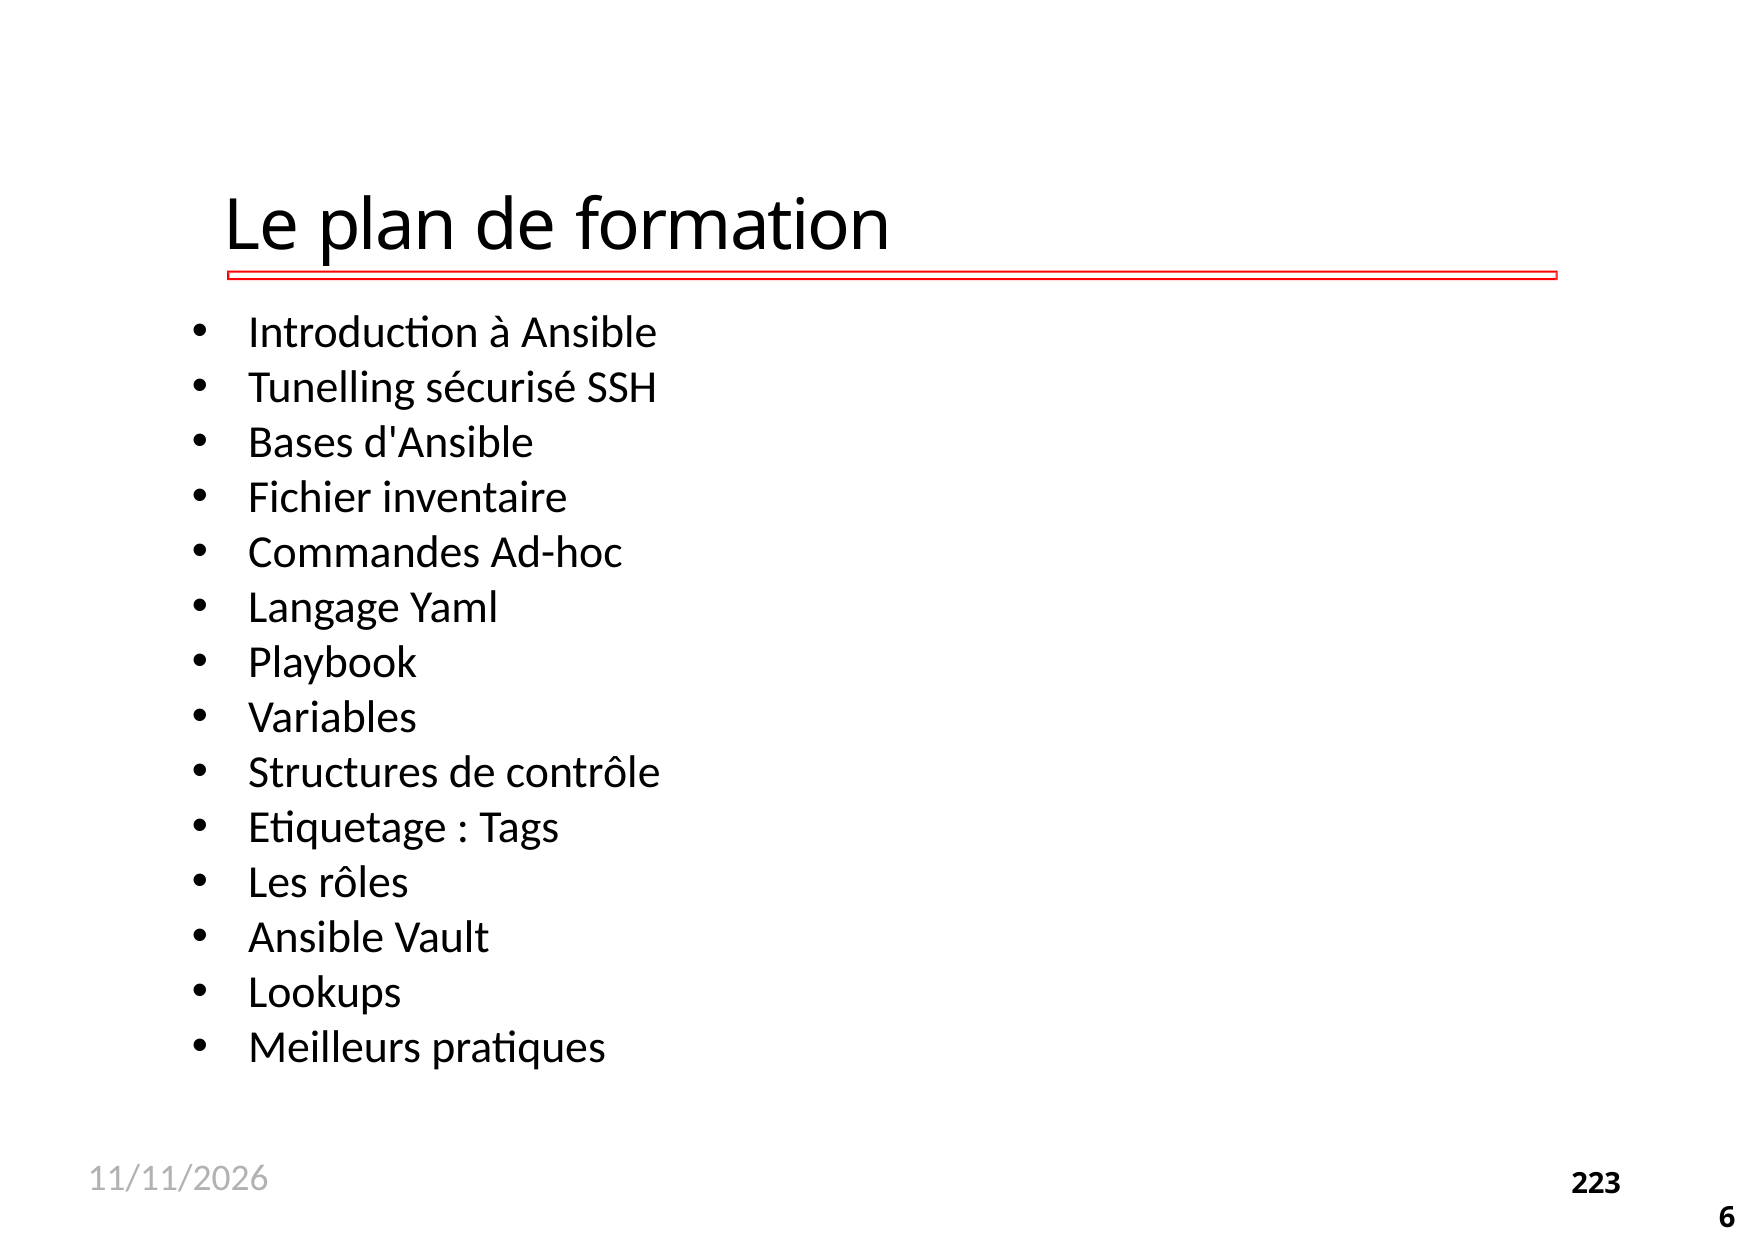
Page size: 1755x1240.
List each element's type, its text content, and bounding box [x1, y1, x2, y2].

text_box 6 [1714, 1196, 1744, 1234]
slide_number 223 [1567, 1164, 1715, 1215]
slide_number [87, 1152, 492, 1215]
title Le plan de formation [221, 176, 1556, 294]
text_box Introduction à Ansible Tunelling sécurisé SSH Bases d'Ansible Fichier inventaire Commandes Ad-hoc Langage Yaml Playbook Variables Structures de contrôle Etiquetage : Tags Les rôles Ansible Vault Lookups Meilleurs pratiques [177, 294, 1615, 1080]
